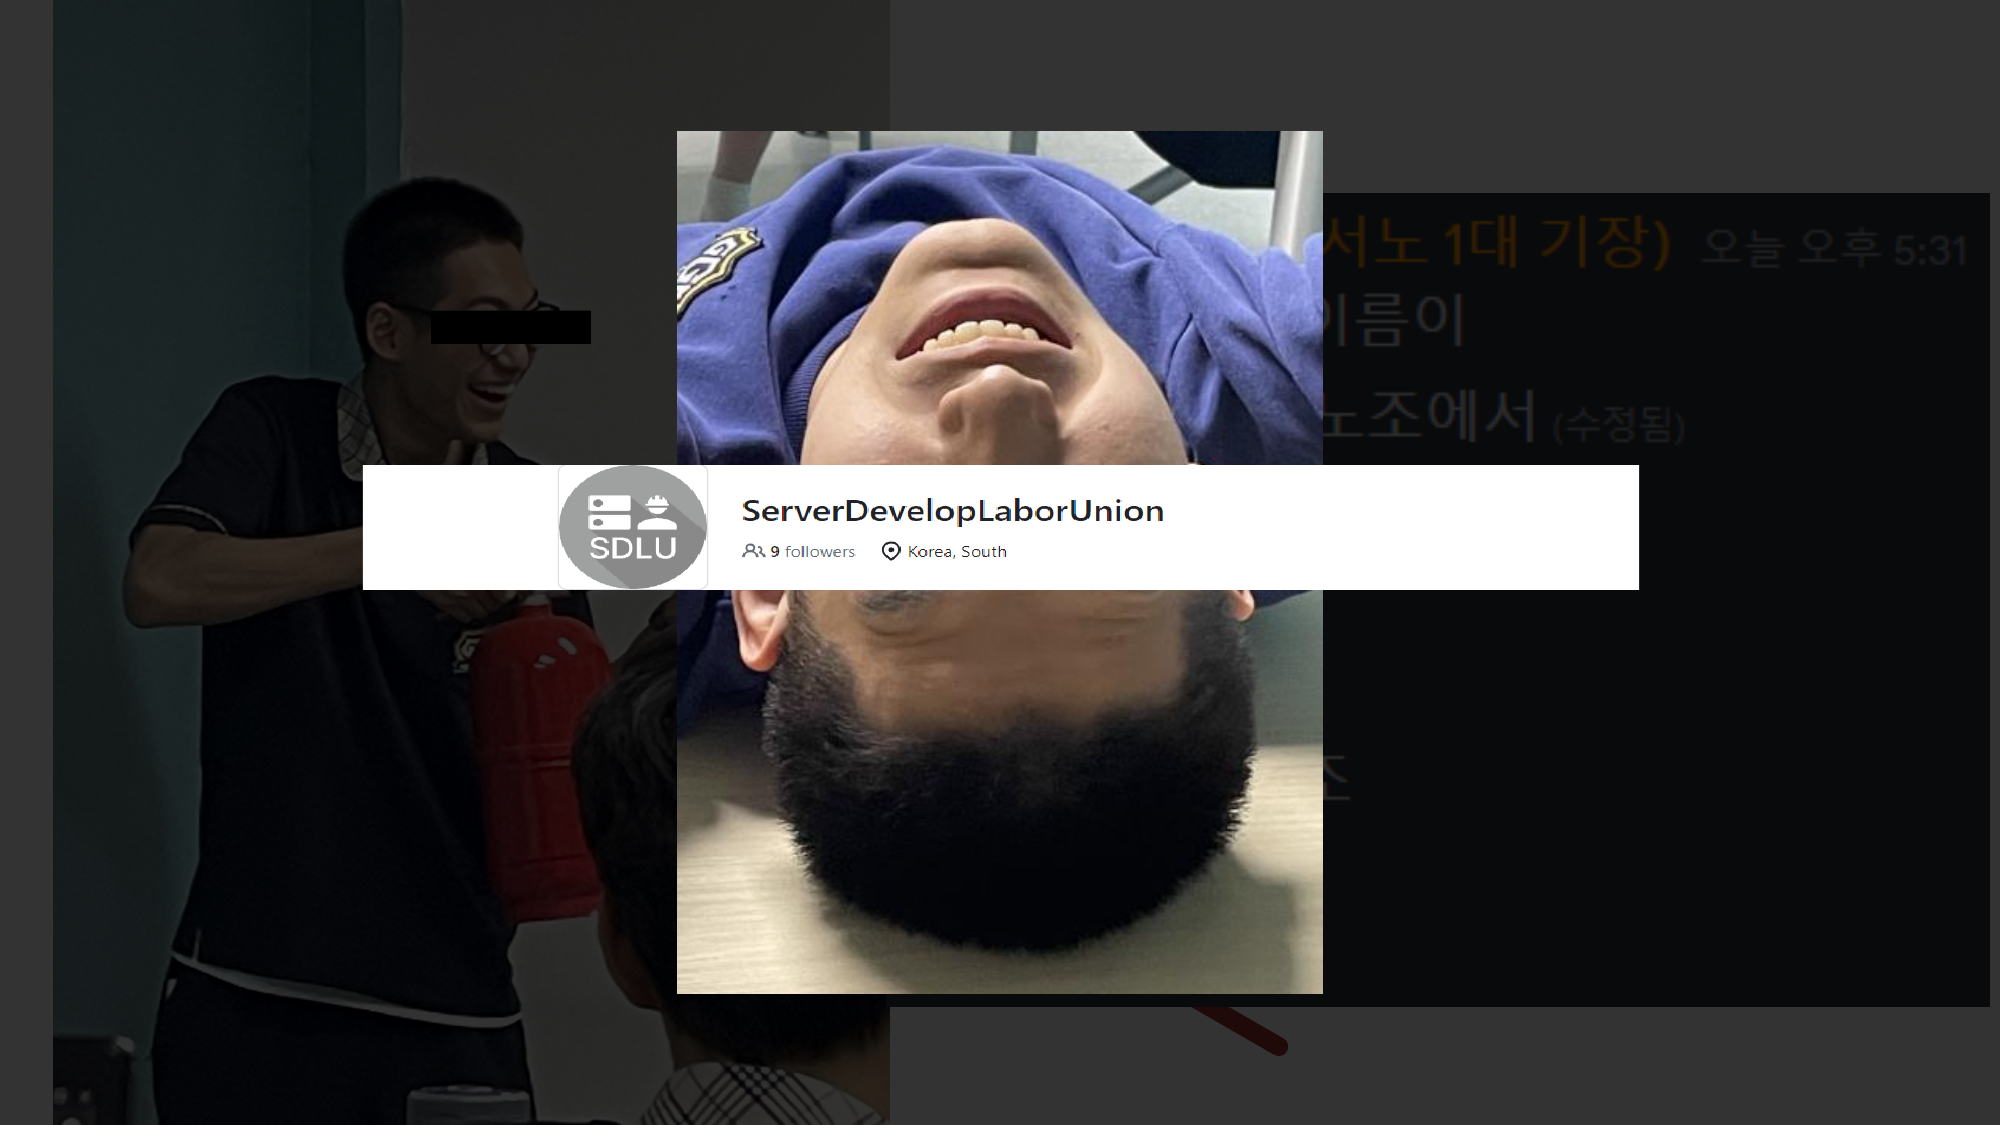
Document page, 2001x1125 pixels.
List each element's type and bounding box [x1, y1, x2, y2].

text_box [890, 1007, 1279, 1047]
text_box [0, 0, 52, 1125]
picture [52, 0, 1990, 1125]
text_box [890, 0, 2000, 1125]
